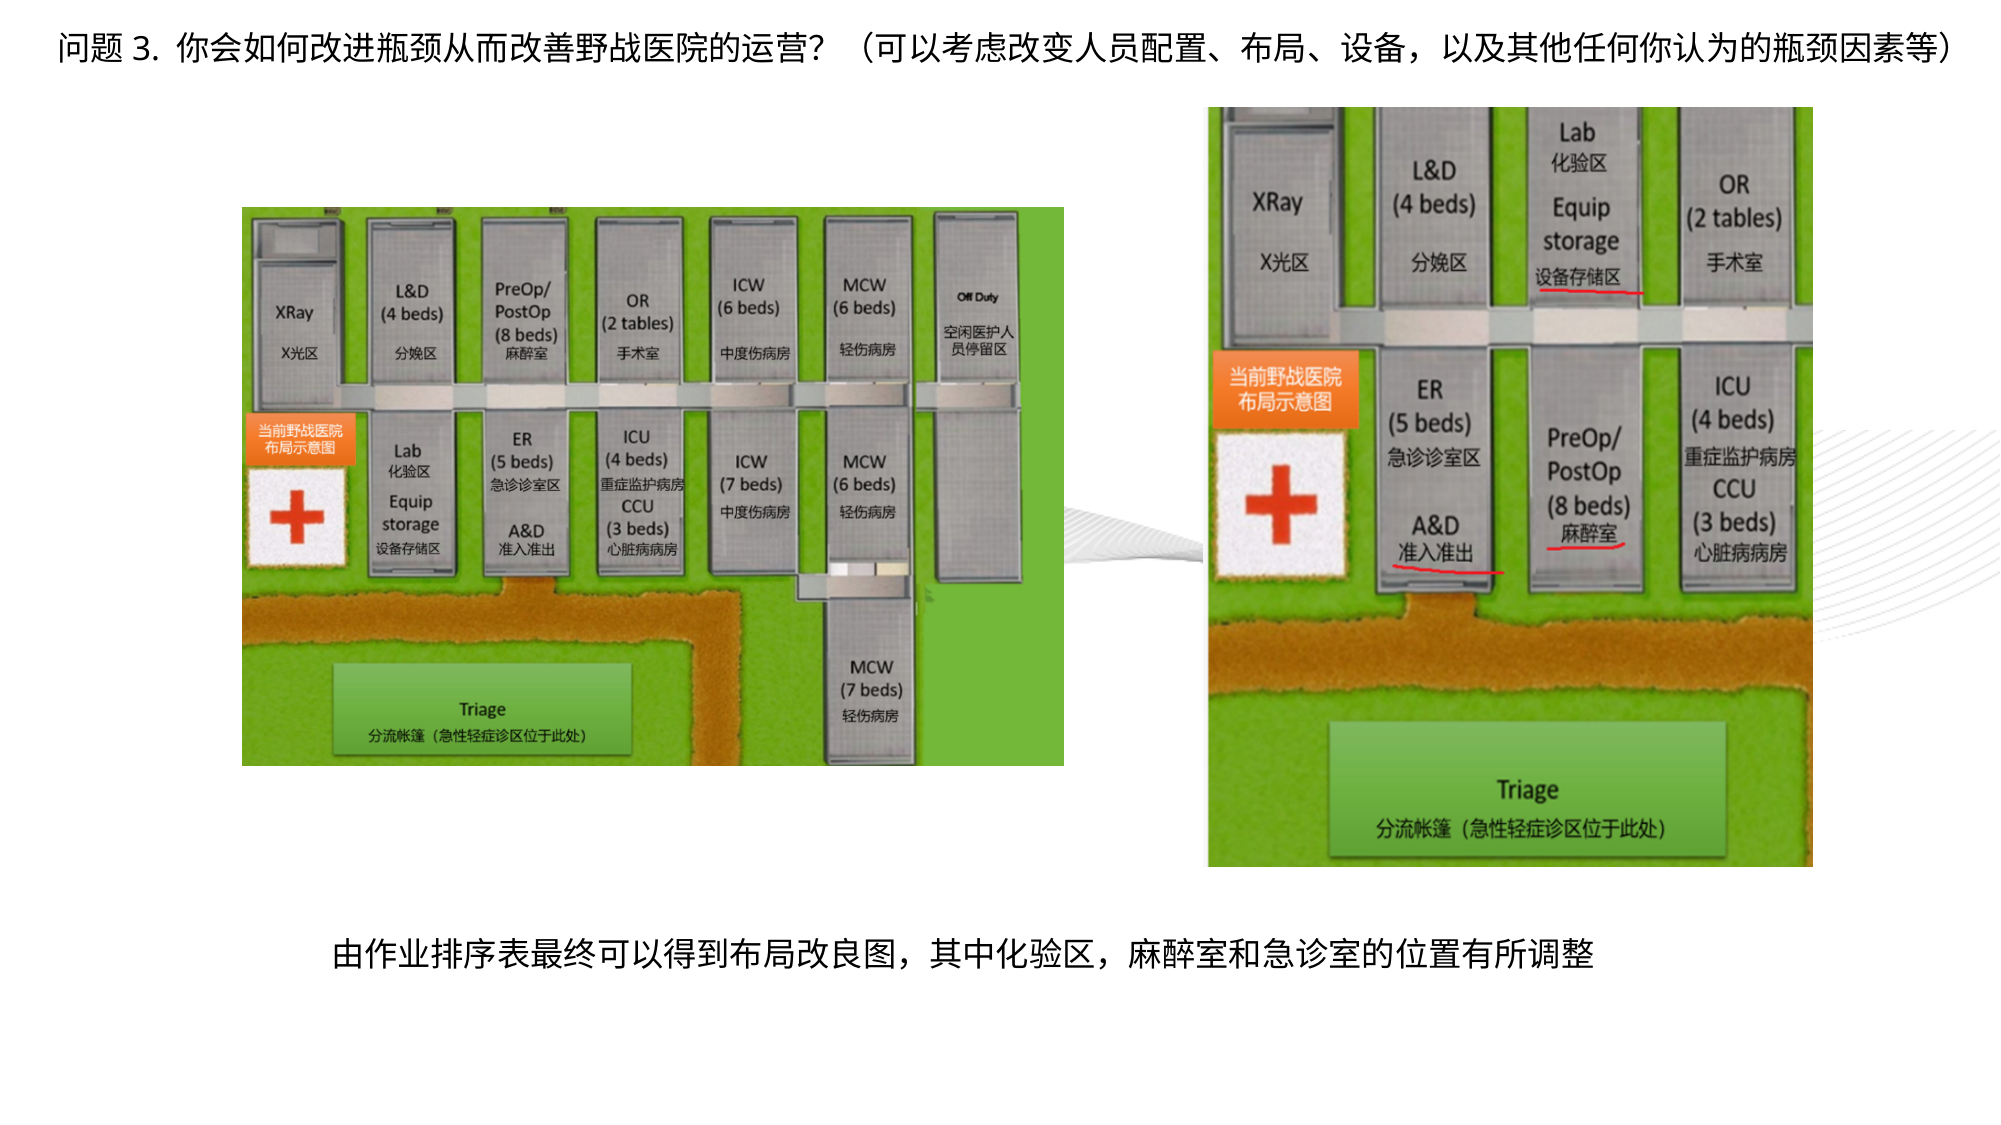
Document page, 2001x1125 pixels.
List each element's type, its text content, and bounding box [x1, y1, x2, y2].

picture [242, 107, 2000, 867]
text_box 由作业排序表最终可以得到布局改良图，其中化验区，麻醉室和急诊室的位置有所调整 [266, 905, 1734, 981]
text_box 问题3. 你会如何改进瓶颈从而改善野战医院的运营？（可以考虑改变人员配置、布局、设备，以及其他任何你认为的瓶颈因素等） [42, 0, 2000, 75]
